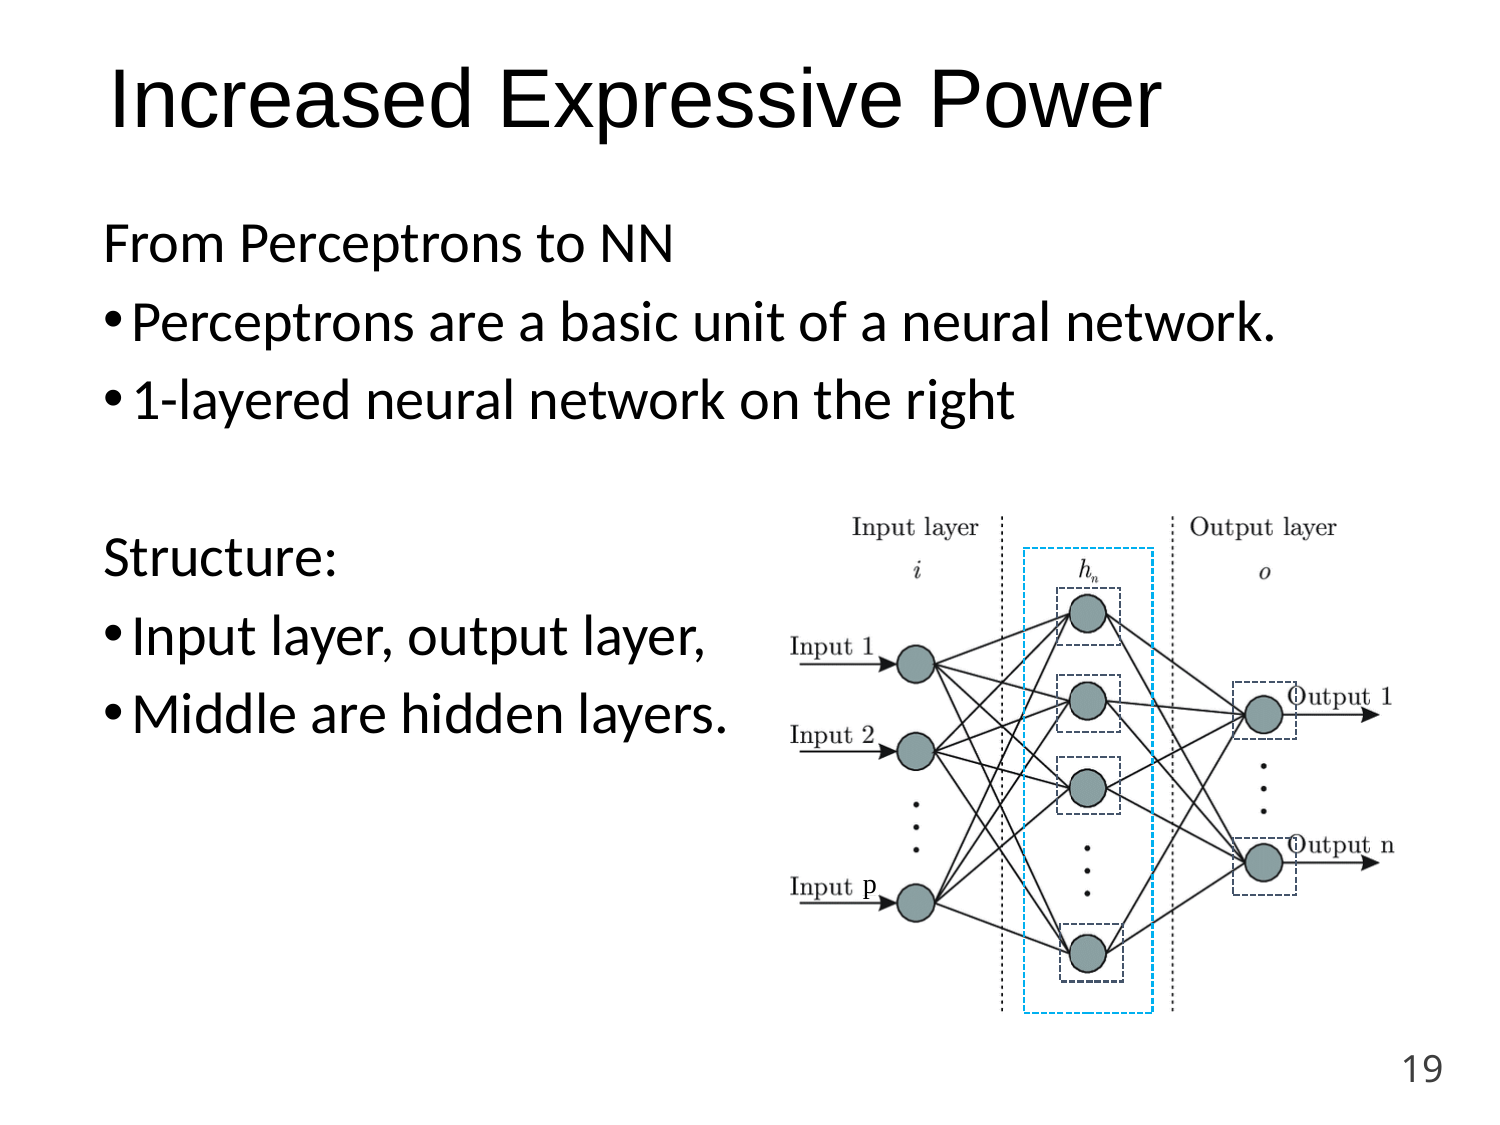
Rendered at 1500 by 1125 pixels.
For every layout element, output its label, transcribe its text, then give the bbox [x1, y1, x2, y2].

list From Perceptrons to NN Perceptrons are a basic unit of a neural network. 1-layered neural network on the right Structure: Input layer, output layer, Middle are hidden layers. [103, 212, 1397, 1014]
title Increased Expressive Power [93, 42, 1388, 159]
text_box 19 [1384, 1044, 1462, 1096]
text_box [788, 514, 1397, 1014]
